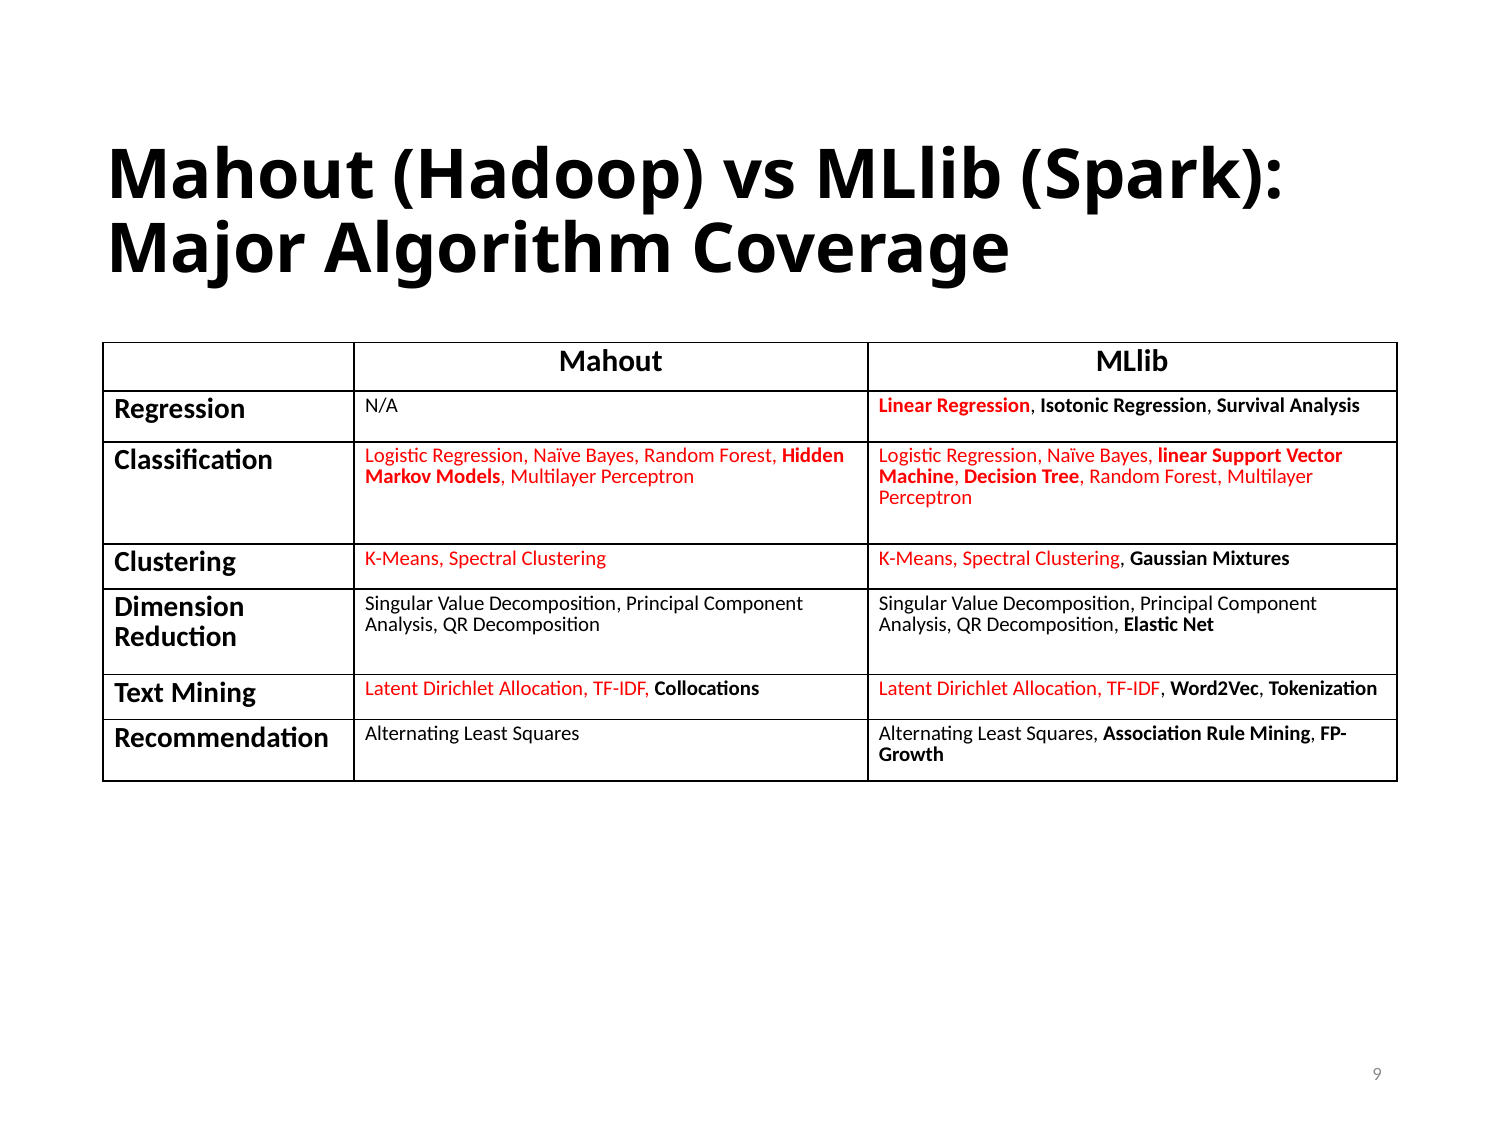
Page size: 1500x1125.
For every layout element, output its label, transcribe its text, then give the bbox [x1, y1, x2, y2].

table_cell Regression [104, 392, 353, 441]
table_cell Latent Dirichlet Allocation, TF-IDF, Collocations [355, 675, 867, 719]
title Mahout (Hadoop) vs MLlib (Spark): Major Algorithm Coverage [91, 104, 1385, 322]
table_cell Classification [104, 443, 353, 543]
table_cell Alternating Least Squares, Association Rule Mining, FP-Growth [869, 720, 1396, 780]
table_cell Linear Regression, Isotonic Regression, Survival Analysis [869, 392, 1396, 441]
table_cell Latent Dirichlet Allocation, TF-IDF, Word2Vec, Tokenization [869, 675, 1396, 719]
table_cell Text Mining [104, 675, 353, 719]
table_header MLlib [869, 343, 1396, 390]
table_cell K-Means, Spectral Clustering [355, 545, 867, 588]
slide_number 9 [1059, 1042, 1397, 1103]
table_cell Logistic Regression, Naïve Bayes, linear Support Vector Machine, Decision Tree, Random Forest, Multilayer Perceptron [869, 443, 1396, 543]
table_cell Singular Value Decomposition, Principal Component Analysis, QR Decomposition [355, 590, 867, 674]
table_cell Alternating Least Squares [355, 720, 867, 780]
table_header Mahout [355, 343, 867, 390]
table_header [104, 343, 353, 390]
table_cell K-Means, Spectral Clustering, Gaussian Mixtures [869, 545, 1396, 588]
table_cell Logistic Regression, Naïve Bayes, Random Forest, Hidden Markov Models, Multilayer Perceptron [355, 443, 867, 543]
table_cell Singular Value Decomposition, Principal Component Analysis, QR Decomposition, Elastic Net [869, 590, 1396, 674]
table_cell Recommendation [104, 720, 353, 780]
table_cell Dimension Reduction [104, 590, 353, 674]
table_cell N/A [355, 392, 867, 441]
table_cell Clustering [104, 545, 353, 588]
